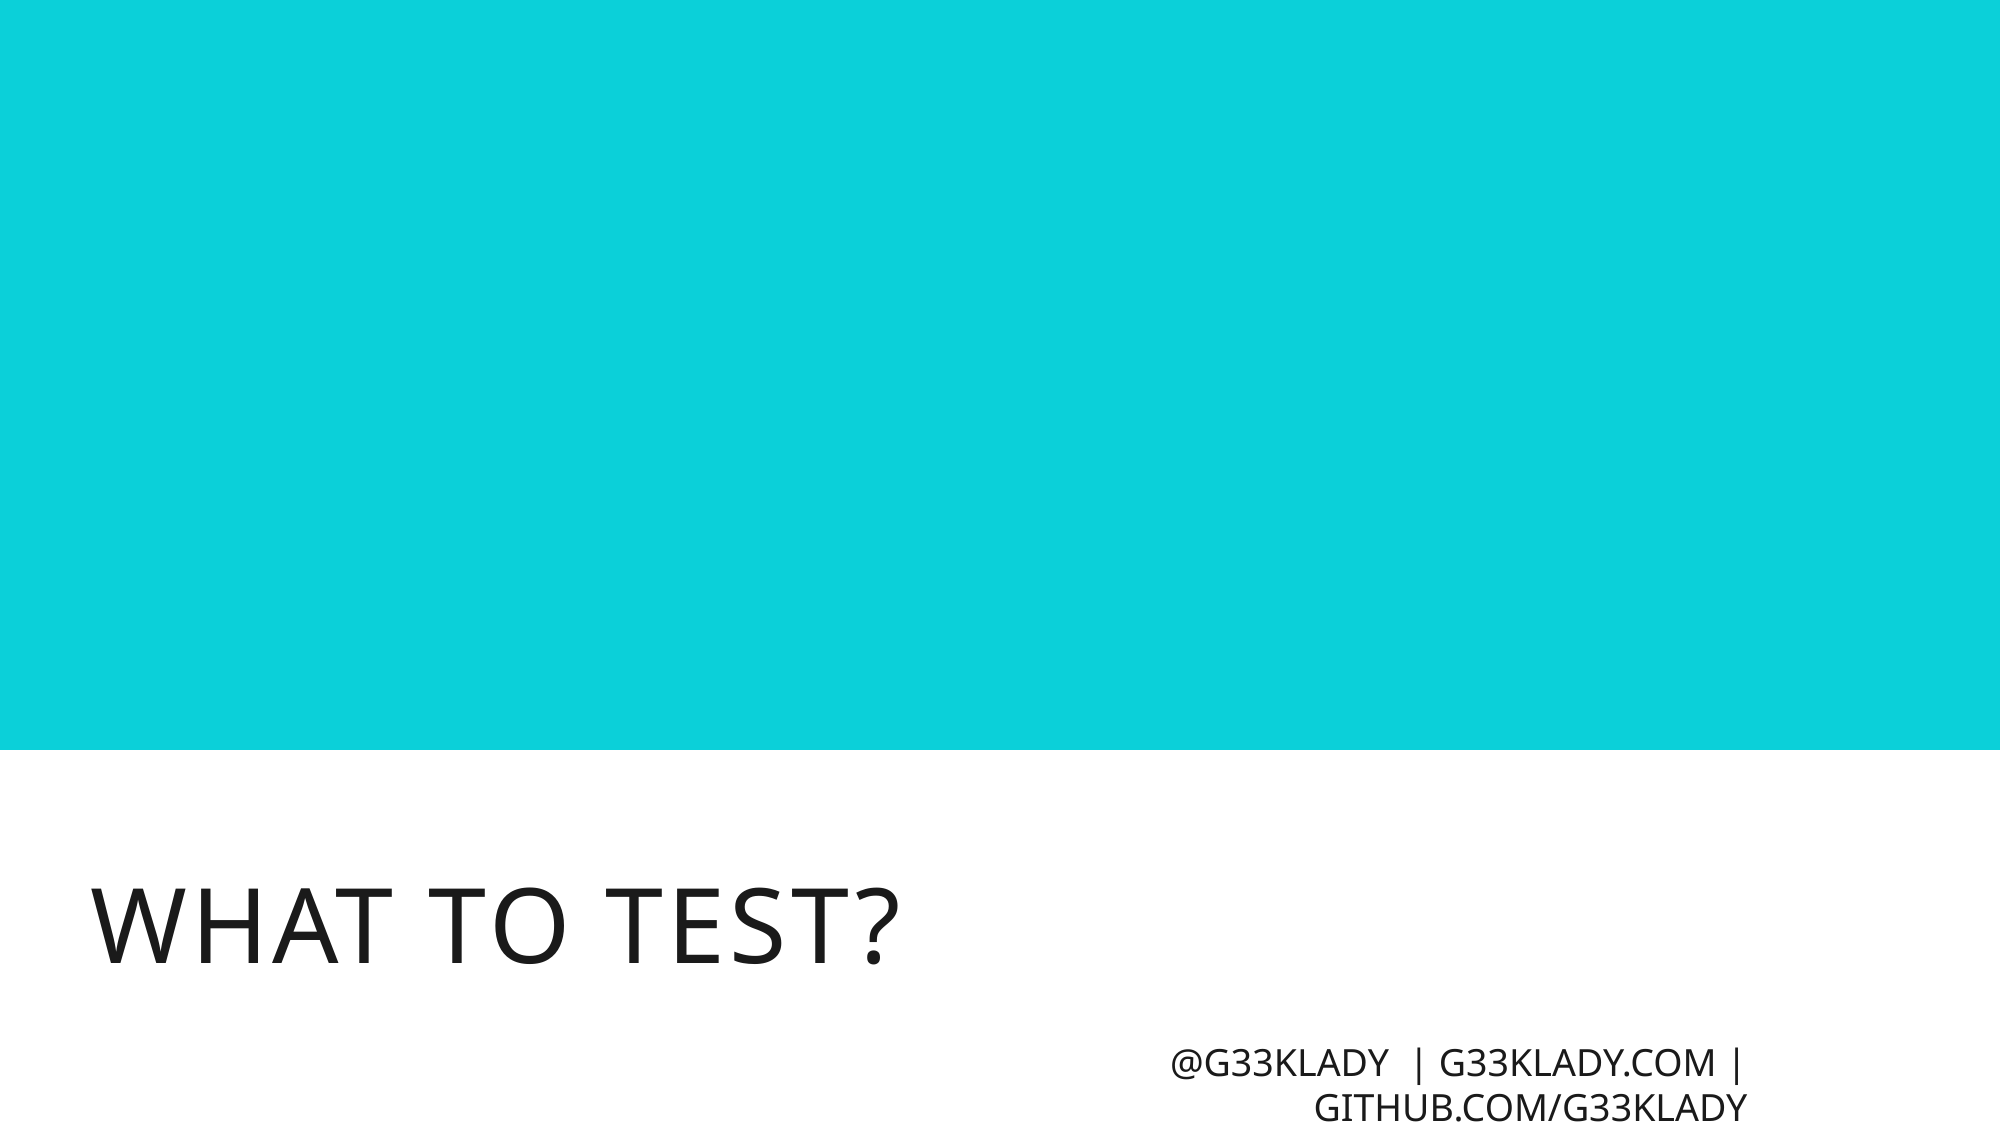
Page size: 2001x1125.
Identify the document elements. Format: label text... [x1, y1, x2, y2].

footer @g33klady | g33klady.com | github.com/g33klady [794, 1061, 1763, 1107]
title What to test? [75, 813, 1920, 1054]
